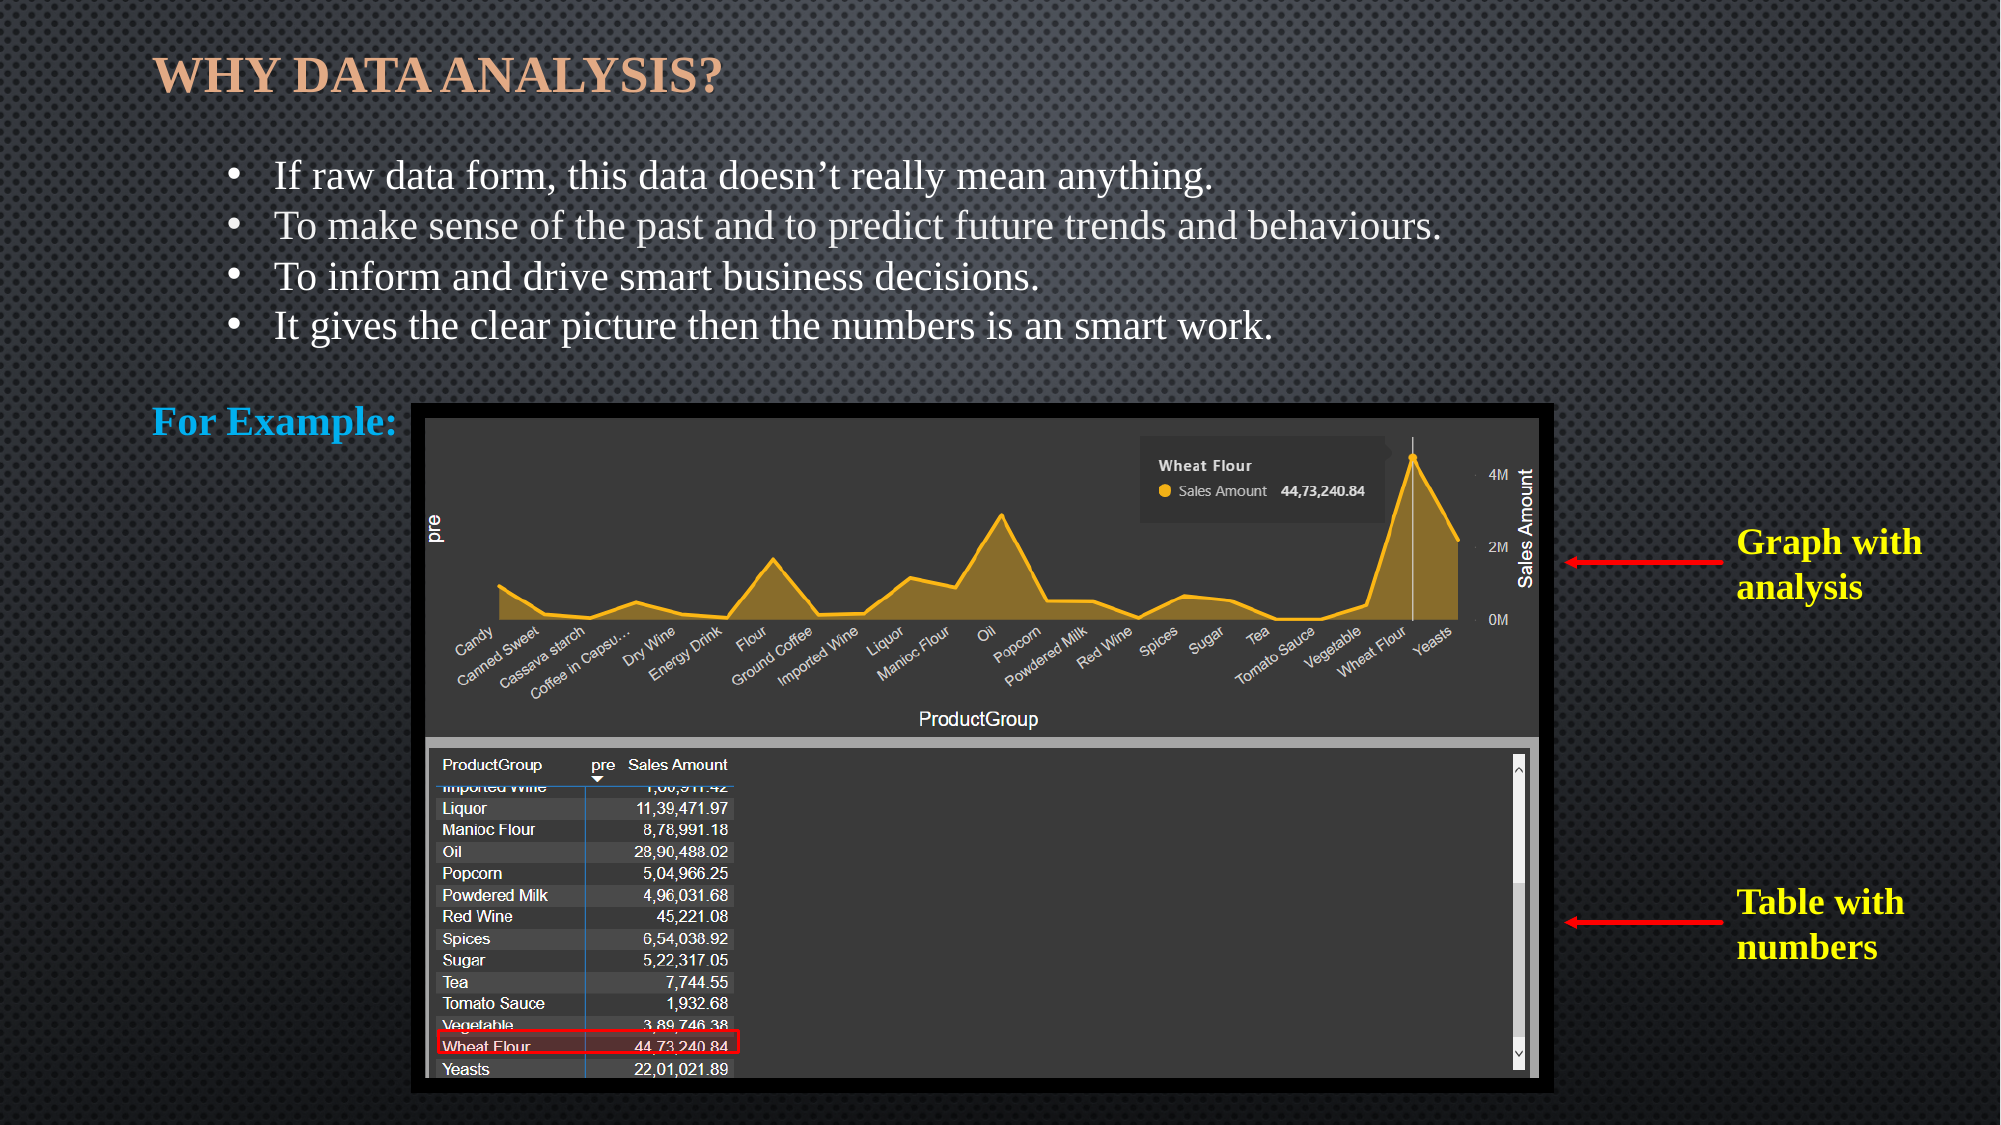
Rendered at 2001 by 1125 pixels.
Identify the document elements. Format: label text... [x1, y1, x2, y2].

text_box Table with numbers [1721, 869, 1933, 975]
text_box Graph with analysis [1721, 509, 1947, 615]
picture [425, 417, 1540, 1079]
text_box WHY DATA ANALYSIS? If raw data form, this data doesn’t really mean anything. To make sense of the past and to predict future trends and behaviours. To inform and drive smart business decisions. It gives the clear picture then the numbers is an smart work. For Example: [137, 33, 1879, 451]
